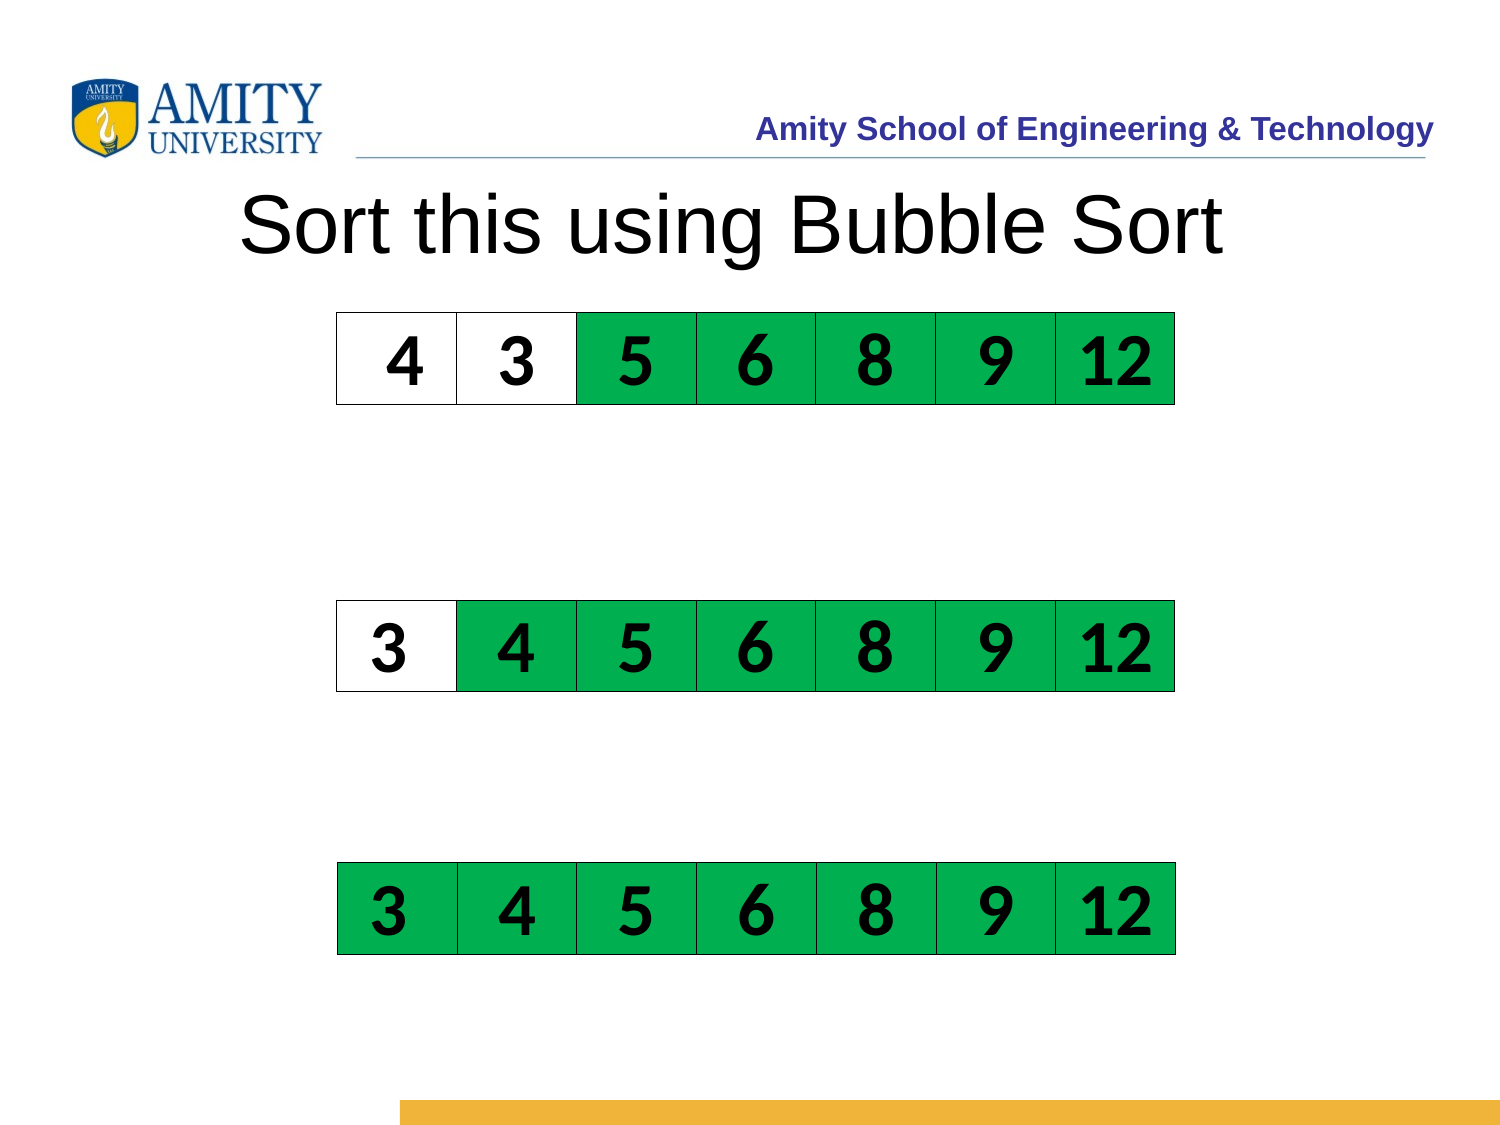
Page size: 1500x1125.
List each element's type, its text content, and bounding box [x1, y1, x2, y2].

picture [0, 0, 1500, 188]
table_header 3 [457, 313, 576, 404]
table_header 3 [337, 601, 456, 691]
table_header 5 [577, 601, 696, 691]
table_header 12 [1056, 601, 1174, 691]
table_header 6 [697, 601, 815, 691]
table_header 6 [697, 863, 816, 954]
table_header 4 [458, 863, 576, 954]
table_header 9 [937, 863, 1055, 954]
table_header 8 [816, 313, 935, 404]
table_header 5 [577, 313, 696, 404]
table_header 4 [337, 313, 456, 404]
table_header 12 [1056, 863, 1175, 954]
table_header 6 [697, 313, 815, 404]
title Sort this using Bubble Sort [212, 162, 1250, 350]
table_header 9 [936, 313, 1055, 404]
table_header 9 [936, 601, 1055, 691]
table_header 8 [816, 601, 935, 691]
table_header 8 [817, 863, 936, 954]
table_header 3 [338, 863, 457, 954]
table_header 12 [1056, 313, 1174, 404]
table_header 5 [577, 863, 696, 954]
table_header 4 [457, 601, 576, 691]
